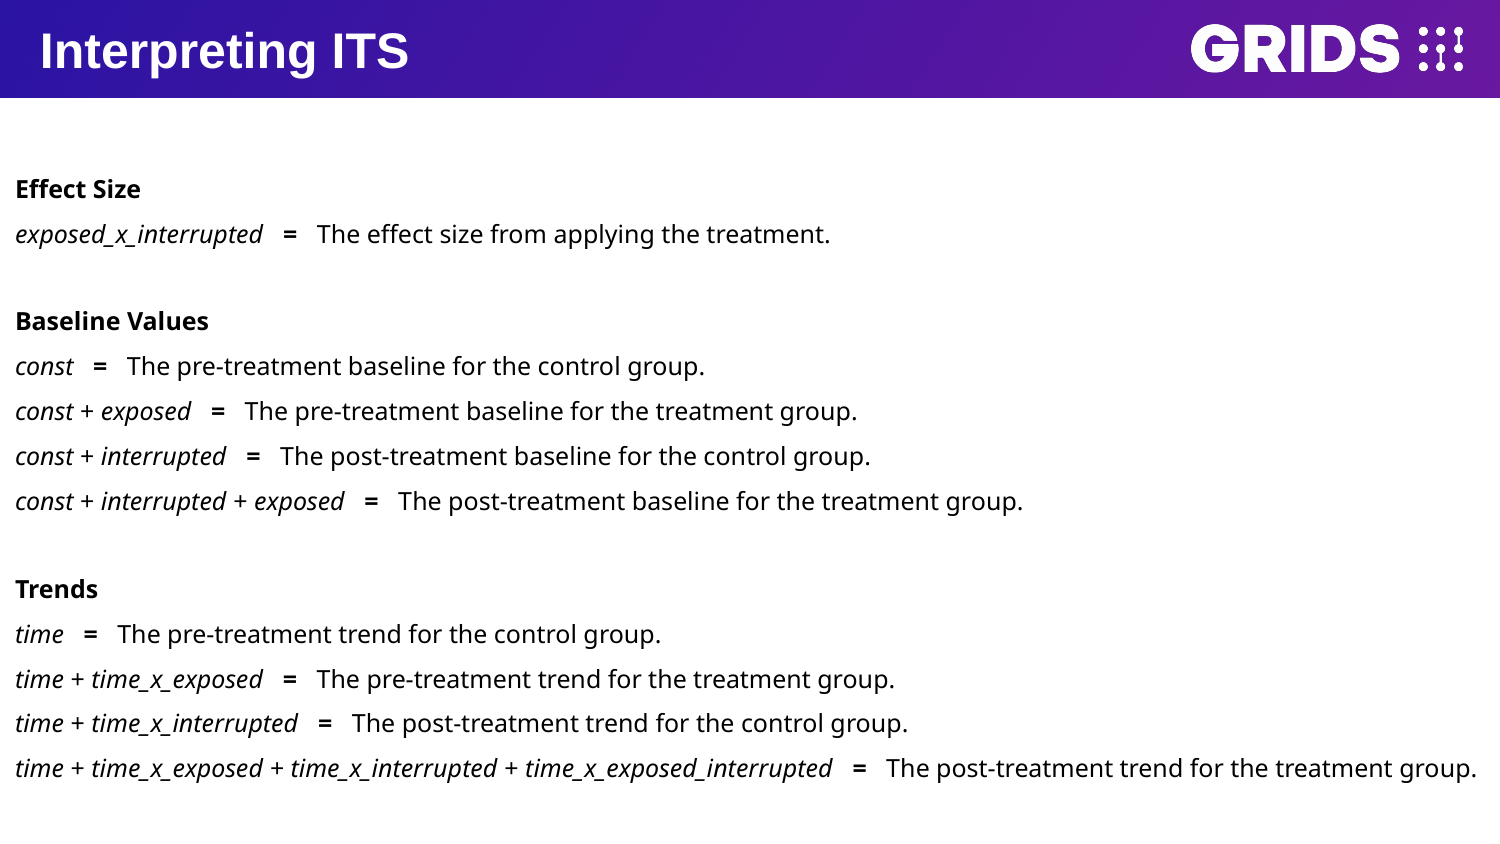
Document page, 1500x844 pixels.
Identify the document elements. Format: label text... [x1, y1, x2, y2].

text_box Trends time = The pre-treatment trend for the control group. time + time_x_exposed = The pre-treatment trend for the treatment group. time + time_x_interrupted = The post-treatment trend for the control group. time + time_x_exposed + time_x_interrupted + time_x_exposed_interrupted = The post-treatment trend for the treatment group. [0, 543, 1500, 798]
picture [0, 0, 1500, 98]
text_box Baseline Values const = The pre-treatment baseline for the control group. const + exposed = The pre-treatment baseline for the treatment group. const + interrupted = The post-treatment baseline for the control group. const + interrupted + exposed = The post-treatment baseline for the treatment group. [0, 275, 1500, 530]
text_box Effect Size exposed_x_interrupted = The effect size from applying the treatment. [0, 144, 1500, 264]
